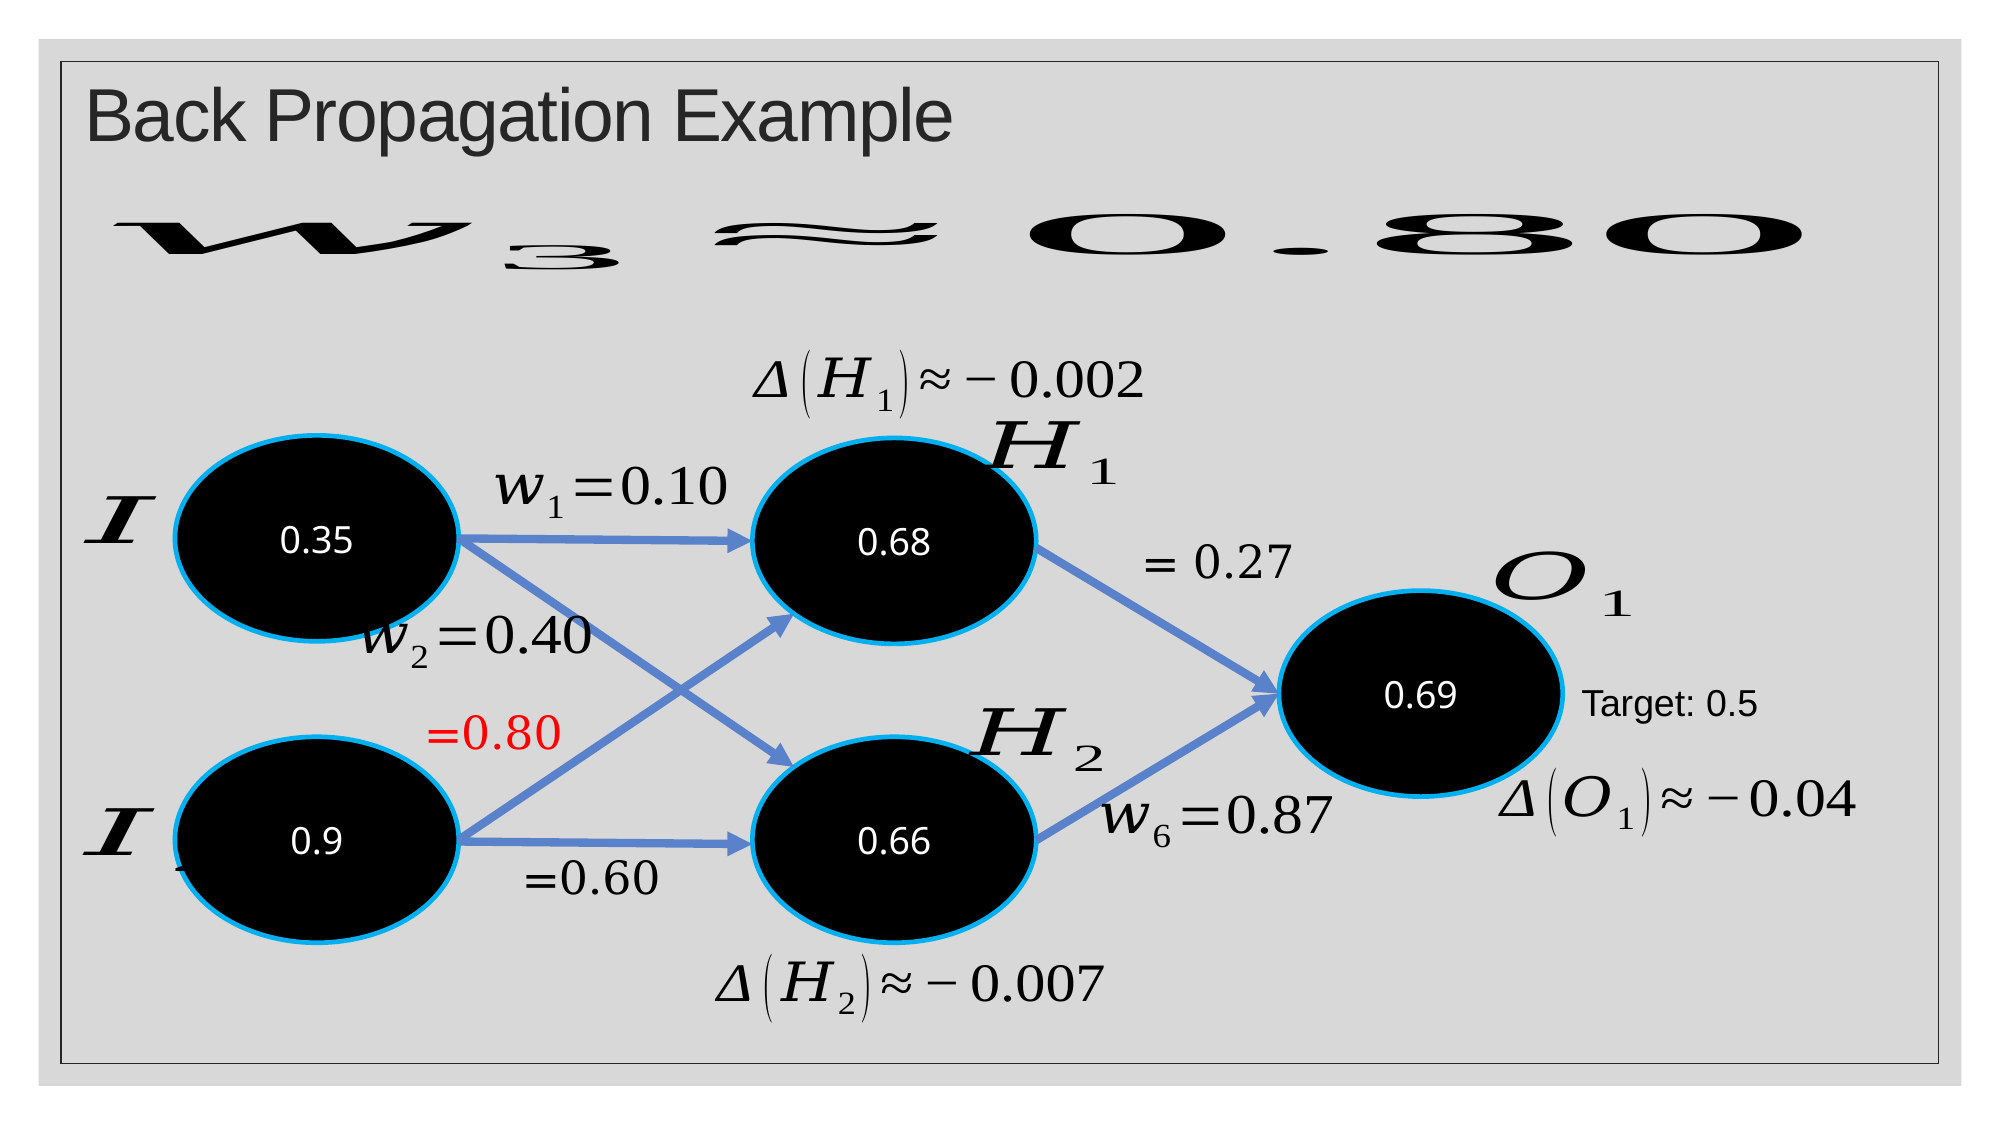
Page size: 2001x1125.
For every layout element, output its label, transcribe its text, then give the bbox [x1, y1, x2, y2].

title Back Propagation Example [69, 4, 1720, 230]
text_box Target: 0.5 [1570, 671, 1774, 731]
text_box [174, 435, 1563, 943]
list [174, 345, 1825, 977]
